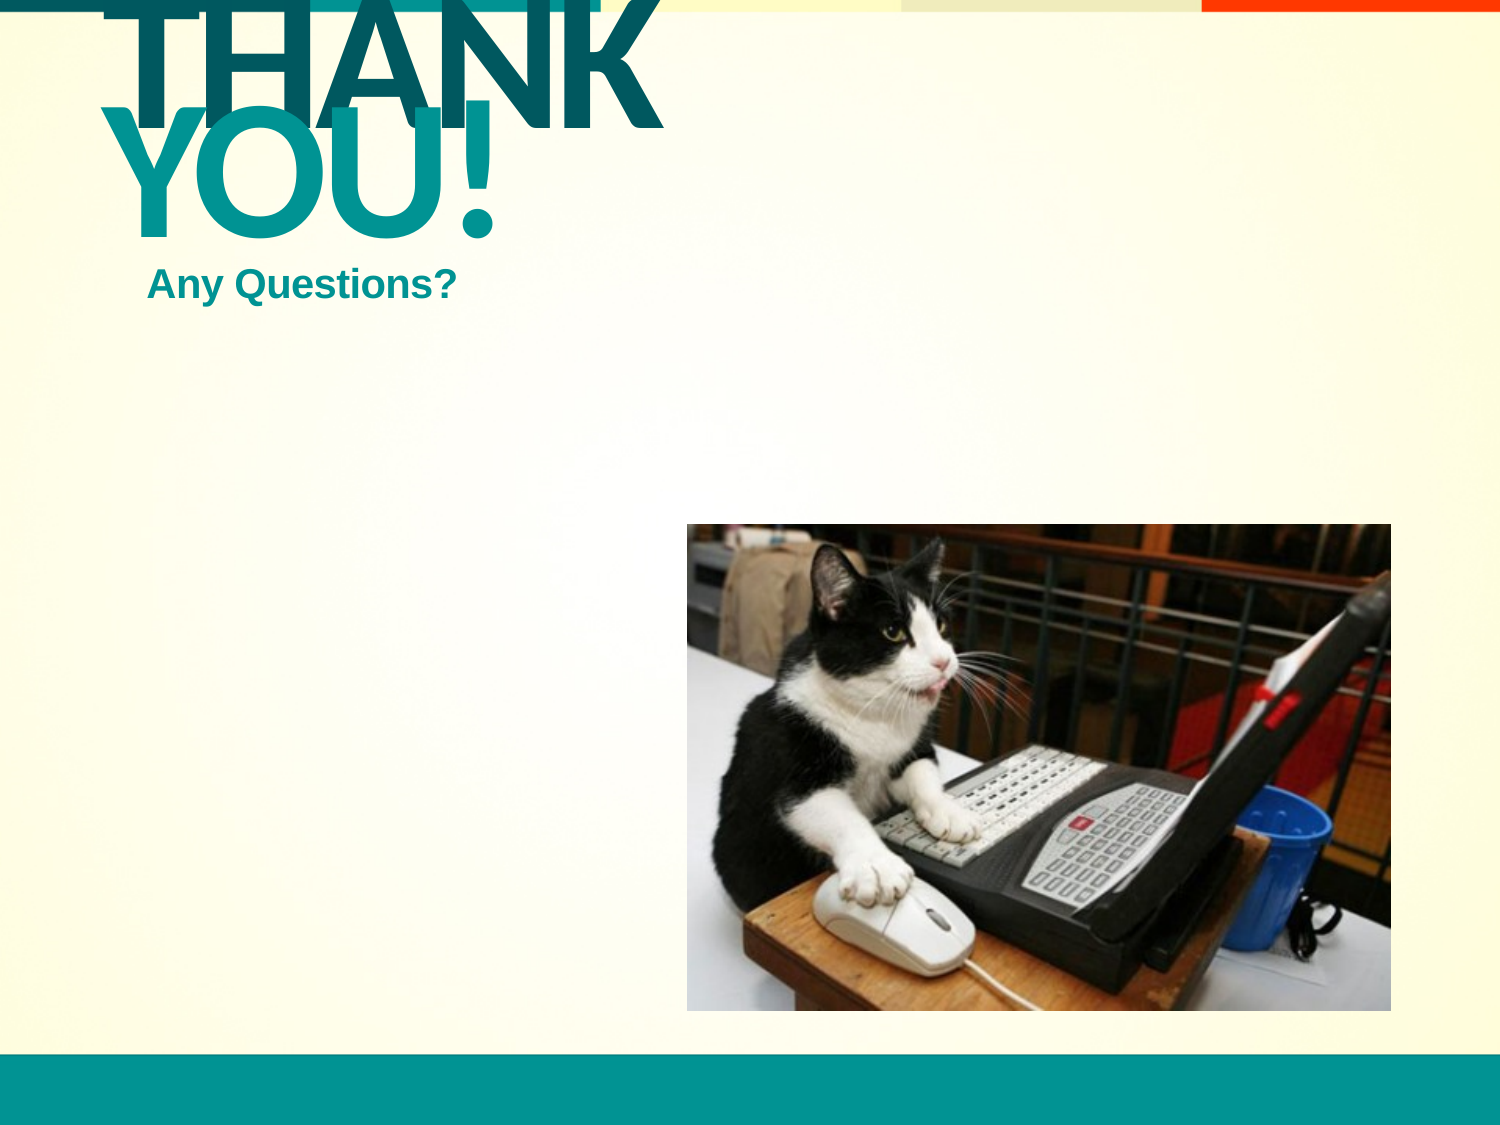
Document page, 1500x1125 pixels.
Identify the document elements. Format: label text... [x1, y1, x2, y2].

picture [0, 0, 1500, 1125]
text_box Any Questions? [131, 249, 474, 315]
title THANK YOU! [87, 99, 1125, 238]
